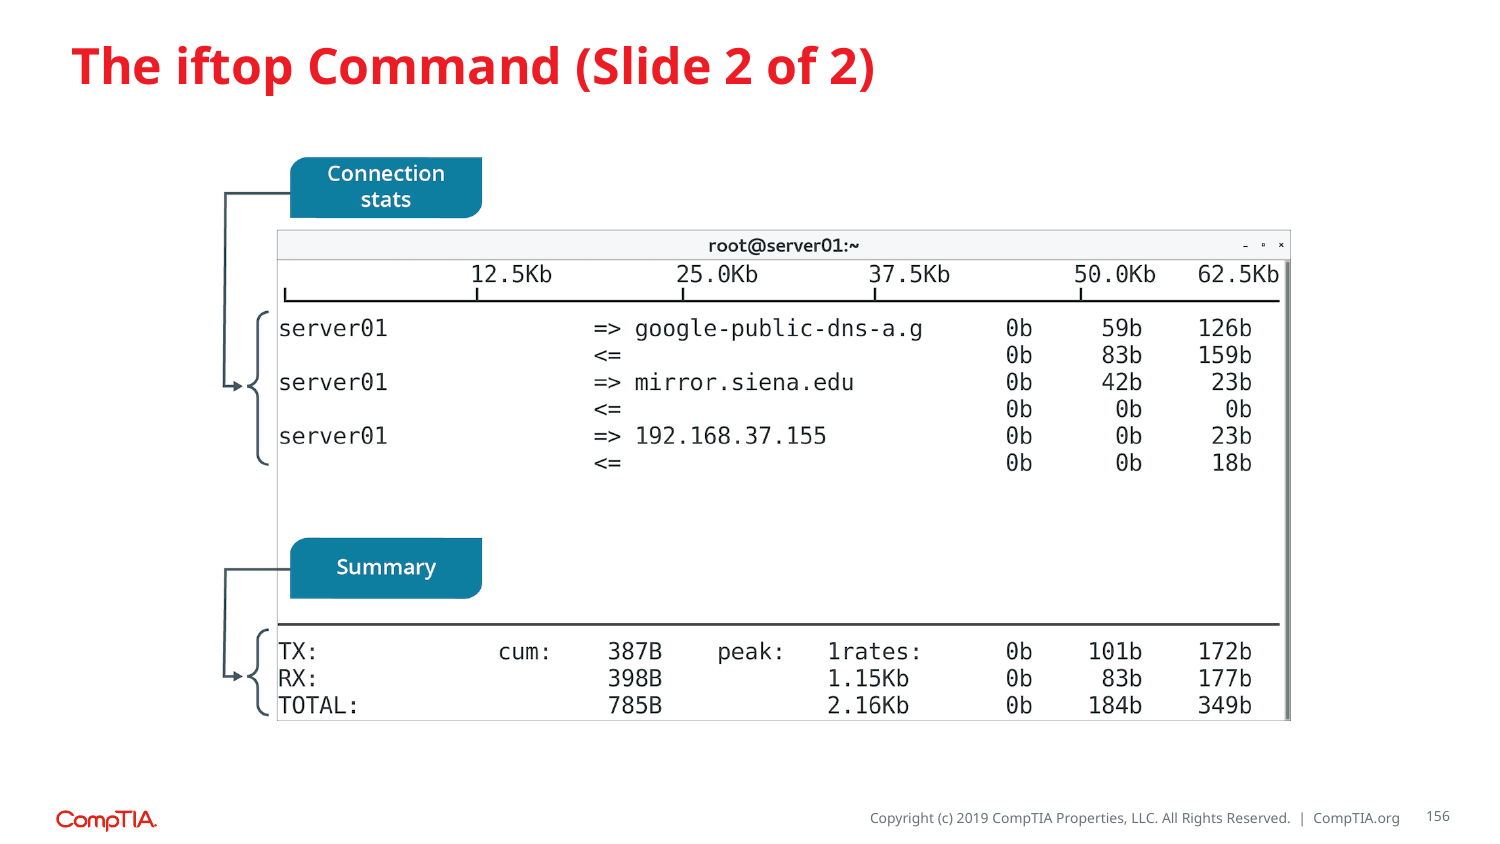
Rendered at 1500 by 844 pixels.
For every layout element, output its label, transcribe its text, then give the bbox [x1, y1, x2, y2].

slide_number 156 [1407, 800, 1450, 835]
title The iftop Command (Slide 2 of 2) [56, 12, 1444, 117]
picture [209, 123, 1291, 721]
